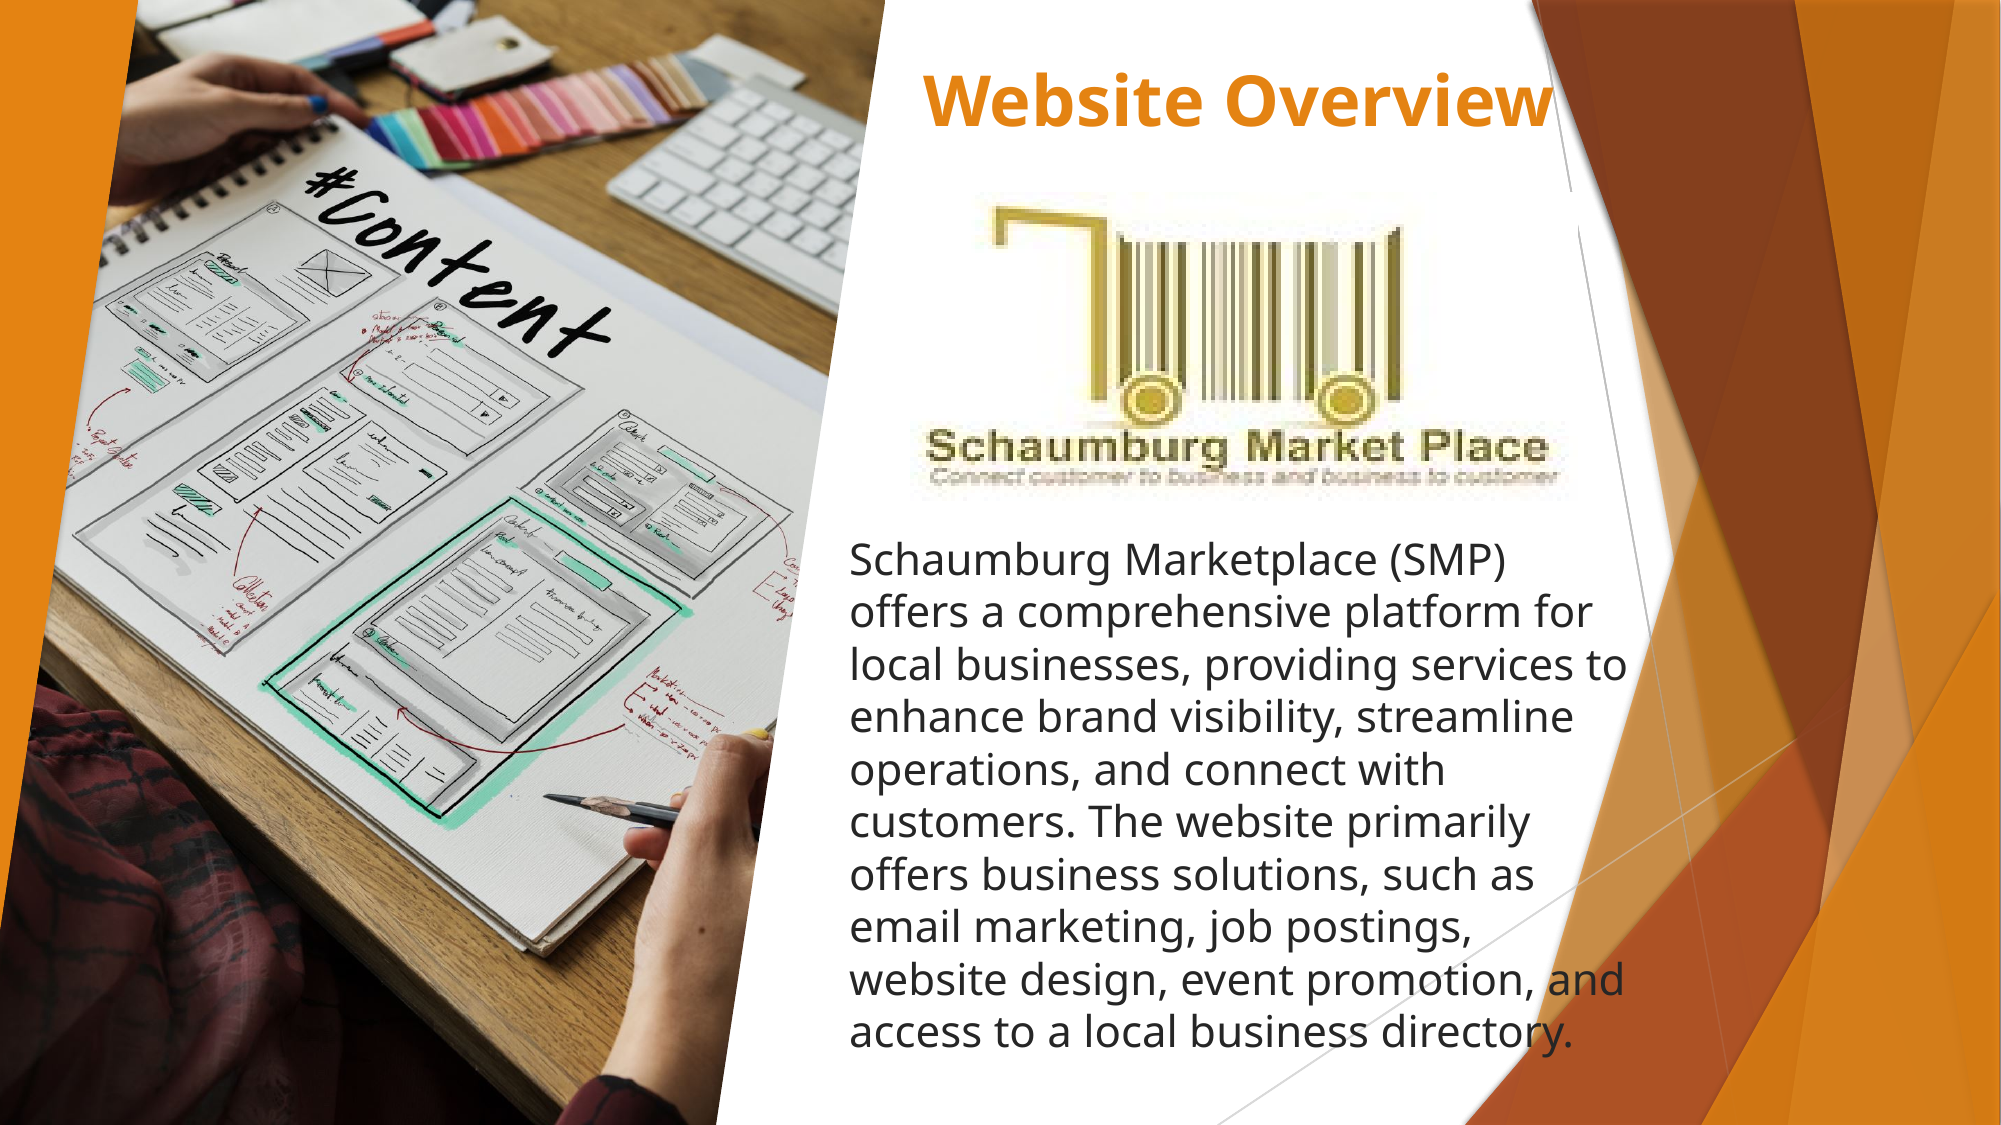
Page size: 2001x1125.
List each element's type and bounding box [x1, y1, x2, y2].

picture [909, 192, 1579, 501]
text_box [0, 0, 2000, 1125]
